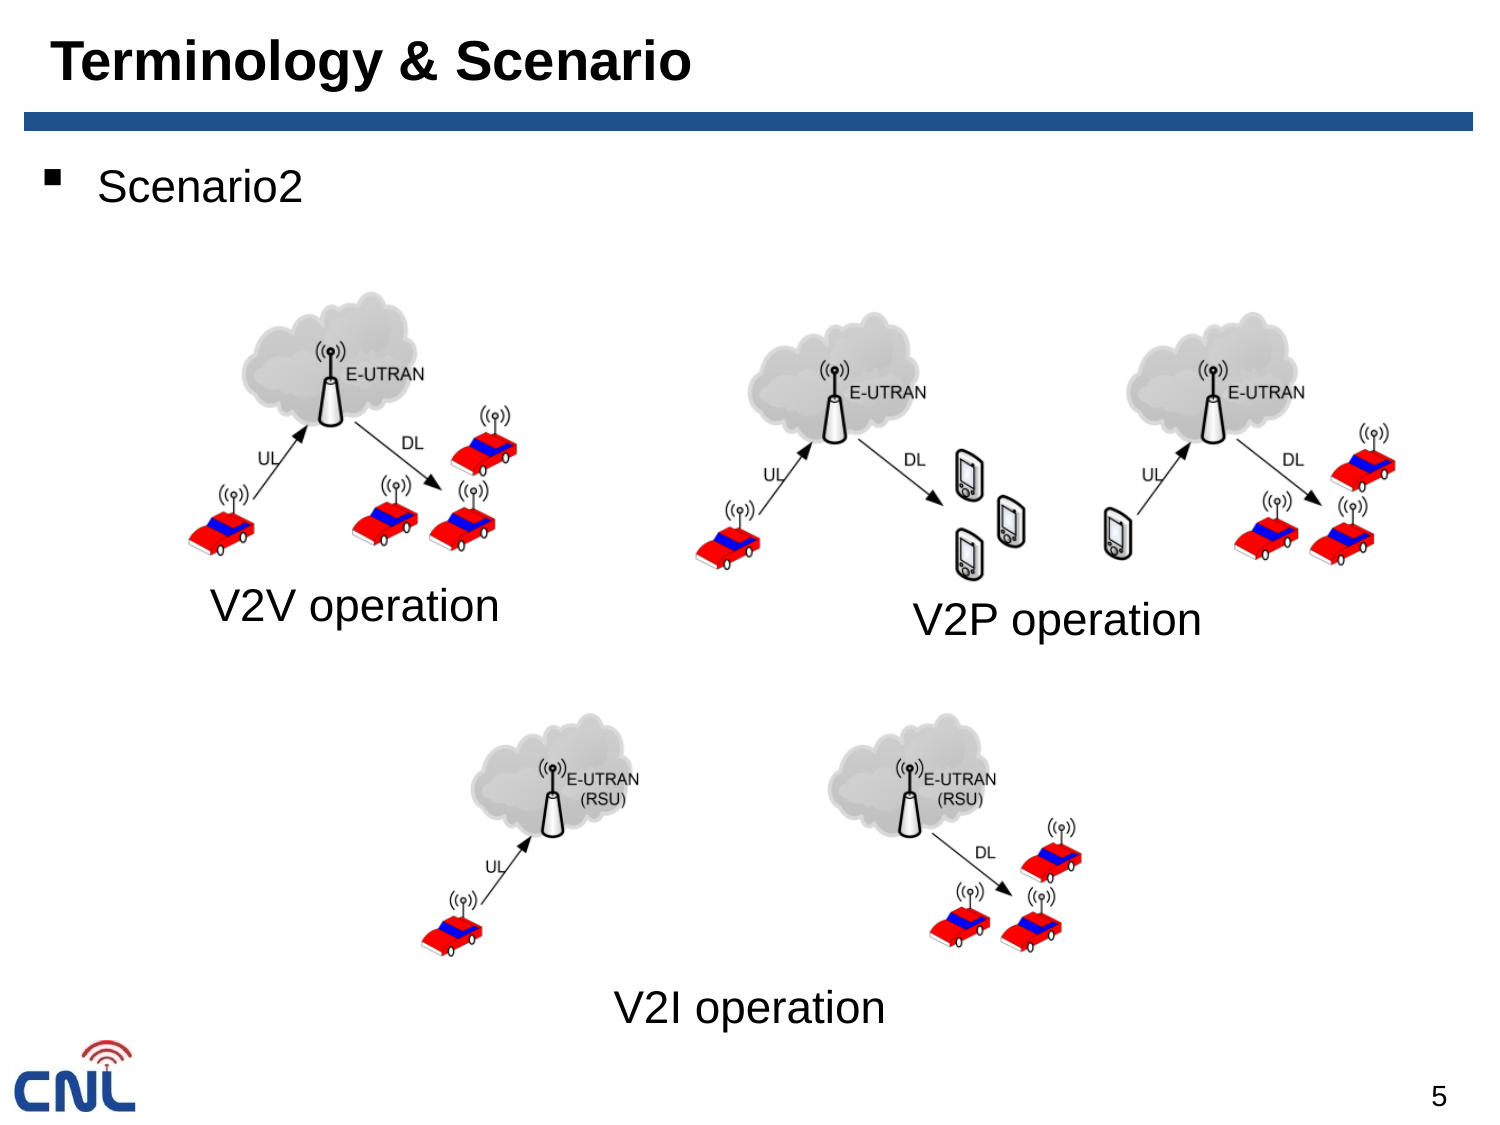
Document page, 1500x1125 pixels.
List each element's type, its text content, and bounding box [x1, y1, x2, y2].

title Terminology & Scenario [35, 1, 1461, 114]
picture [395, 692, 1105, 979]
text_box V2P operation [897, 595, 1251, 652]
slide_number 5 [1387, 1069, 1463, 1111]
text_box V2I operation [598, 987, 902, 1040]
text_box Scenario2 [25, 149, 319, 219]
picture [690, 294, 1400, 587]
picture [0, 0, 1500, 112]
picture [176, 278, 532, 563]
picture [14, 1040, 136, 1112]
text_box V2V operation [194, 571, 522, 639]
